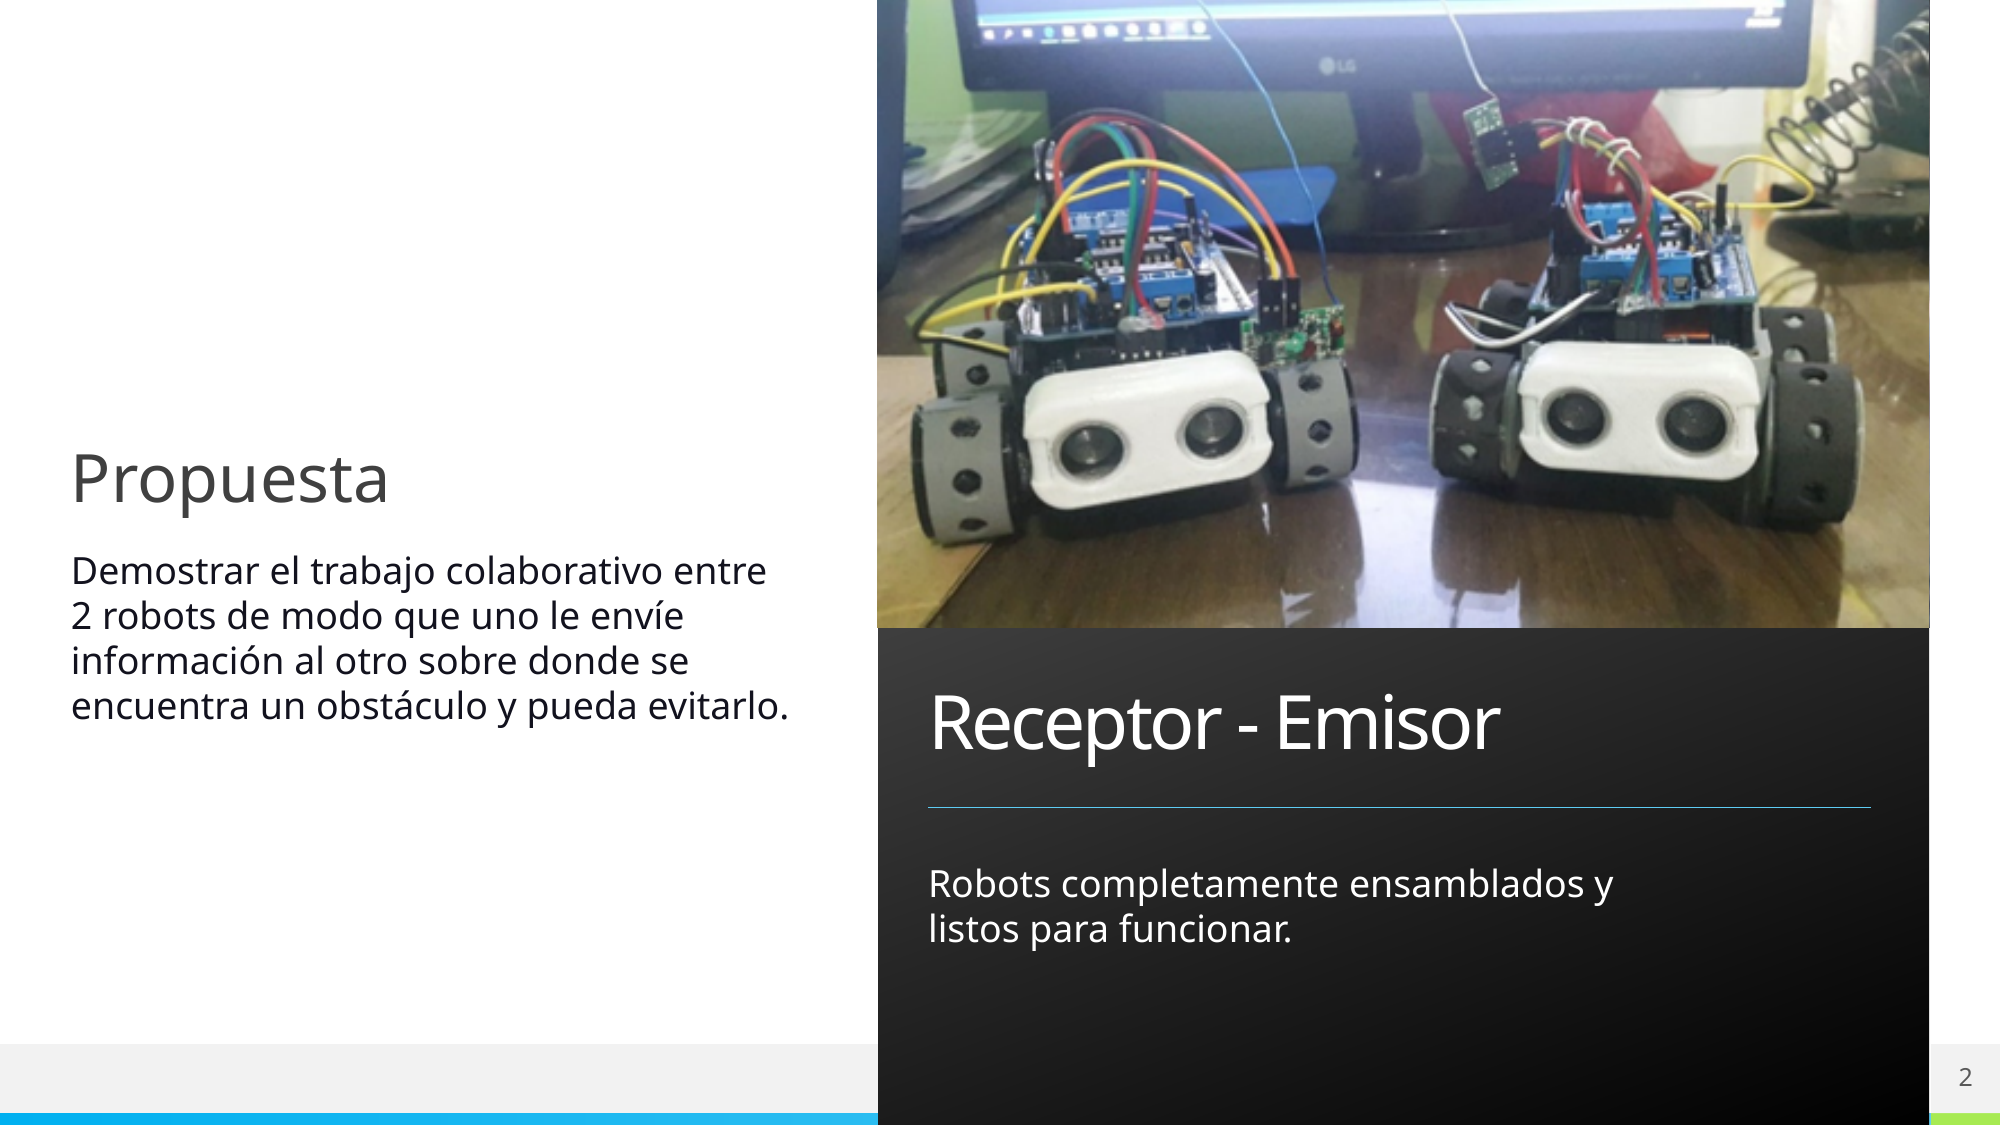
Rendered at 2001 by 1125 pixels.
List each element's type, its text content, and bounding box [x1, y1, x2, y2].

picture [877, 0, 1930, 629]
list Propuesta Demostrar el trabajo colaborativo entre 2 robots de modo que uno le envíe información al otro sobre donde se encuentra un obstáculo y pueda evitarlo. [70, 435, 796, 998]
list Robots completamente ensamblados y listos para funcionar. [928, 860, 1698, 1045]
title Receptor - Emisor [928, 667, 1872, 766]
slide_number 2 [1931, 1044, 2000, 1114]
